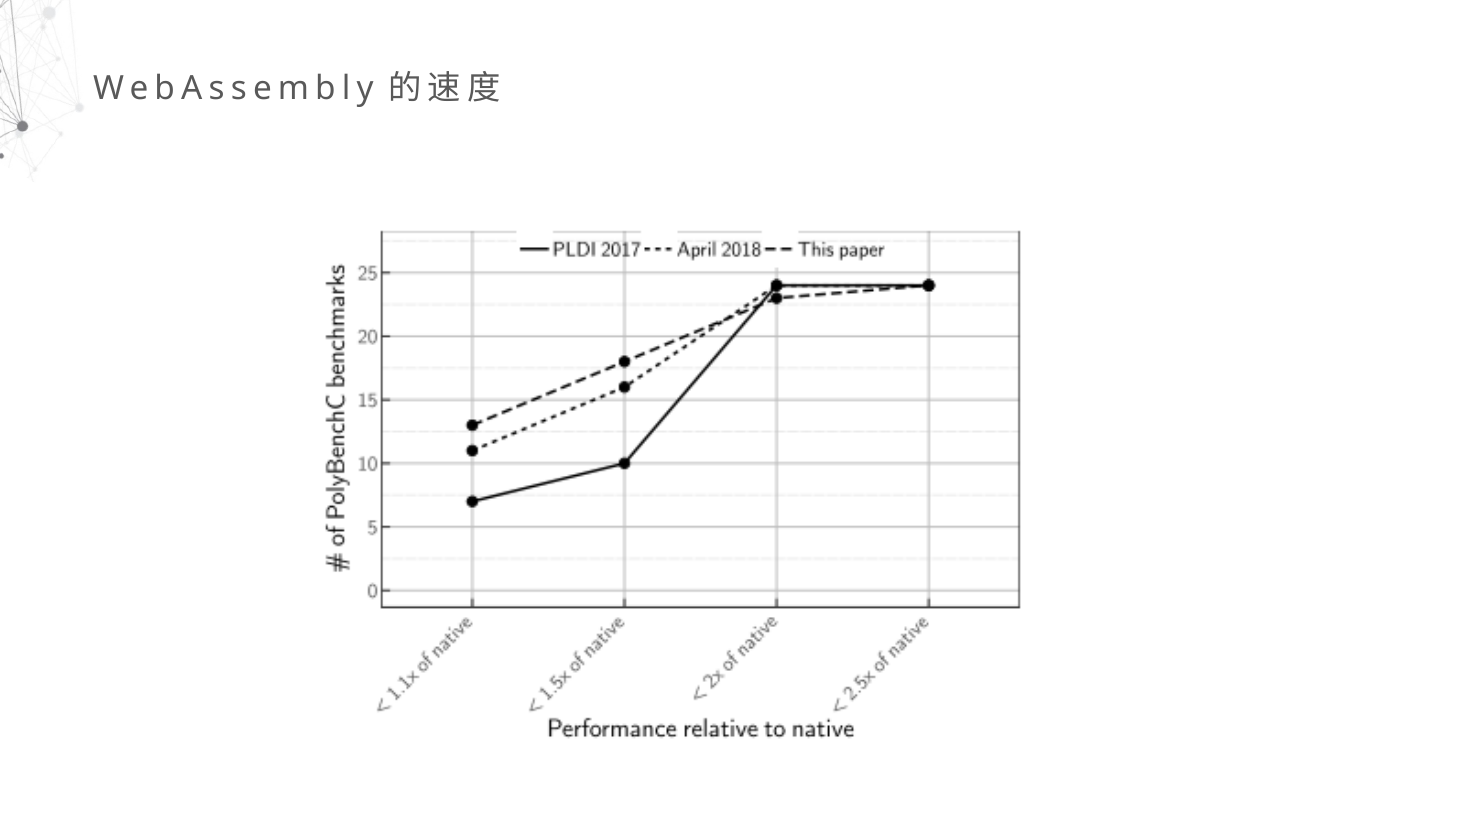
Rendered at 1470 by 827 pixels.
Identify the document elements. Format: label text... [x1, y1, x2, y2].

picture [0, 0, 1123, 768]
text_box WebAssembly的速度 [78, 75, 516, 114]
